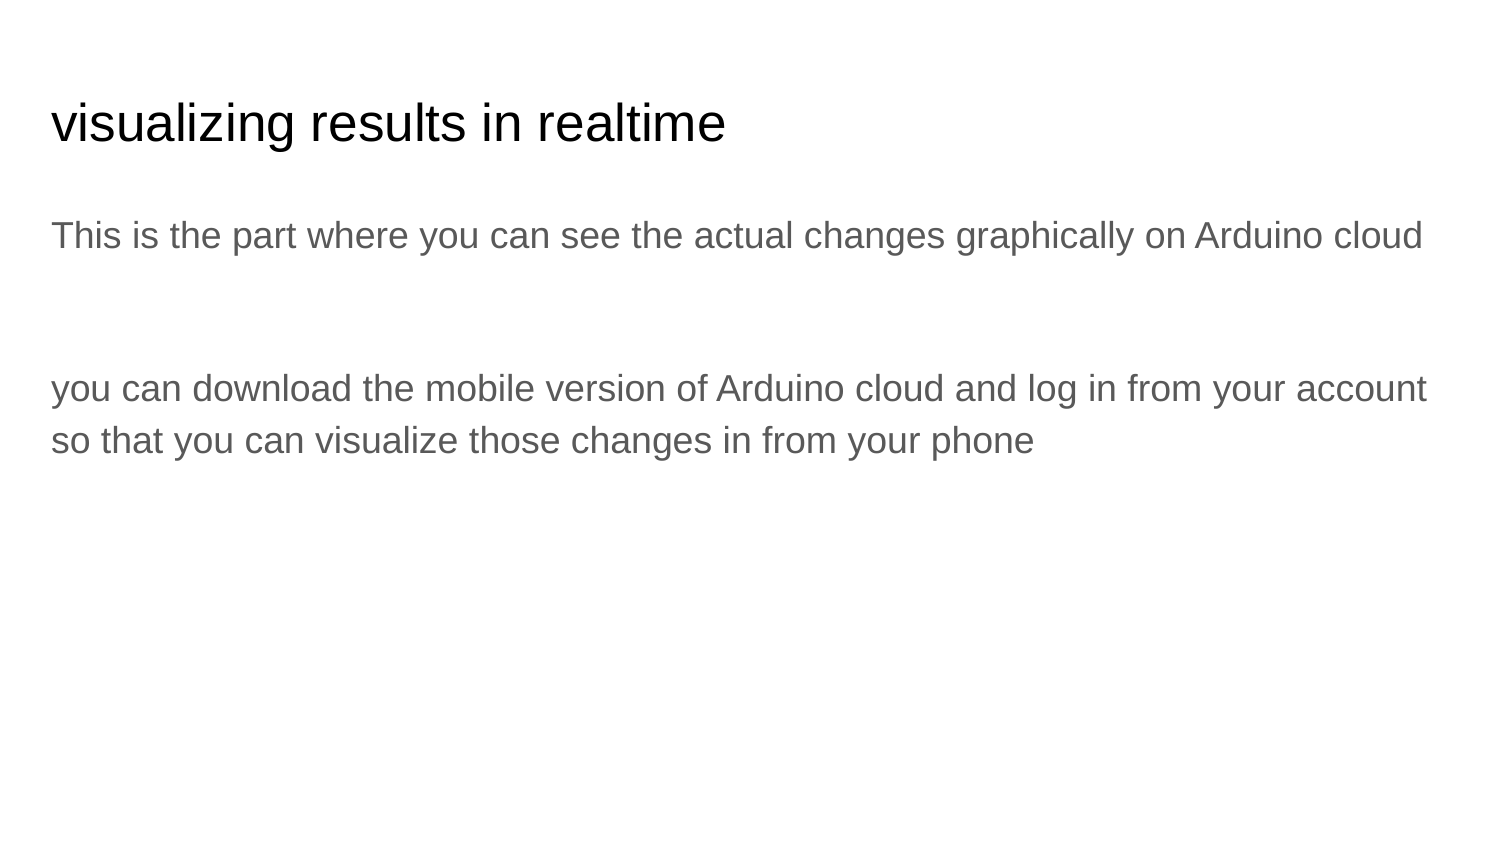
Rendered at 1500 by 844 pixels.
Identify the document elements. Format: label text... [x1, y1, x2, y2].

title visualizing results in realtime [51, 72, 1449, 167]
list This is the part where you can see the actual changes graphically on Arduino cloud you can download the mobile version of Arduino cloud and log in from your account so that you can visualize those changes in from your phone [51, 189, 1449, 750]
